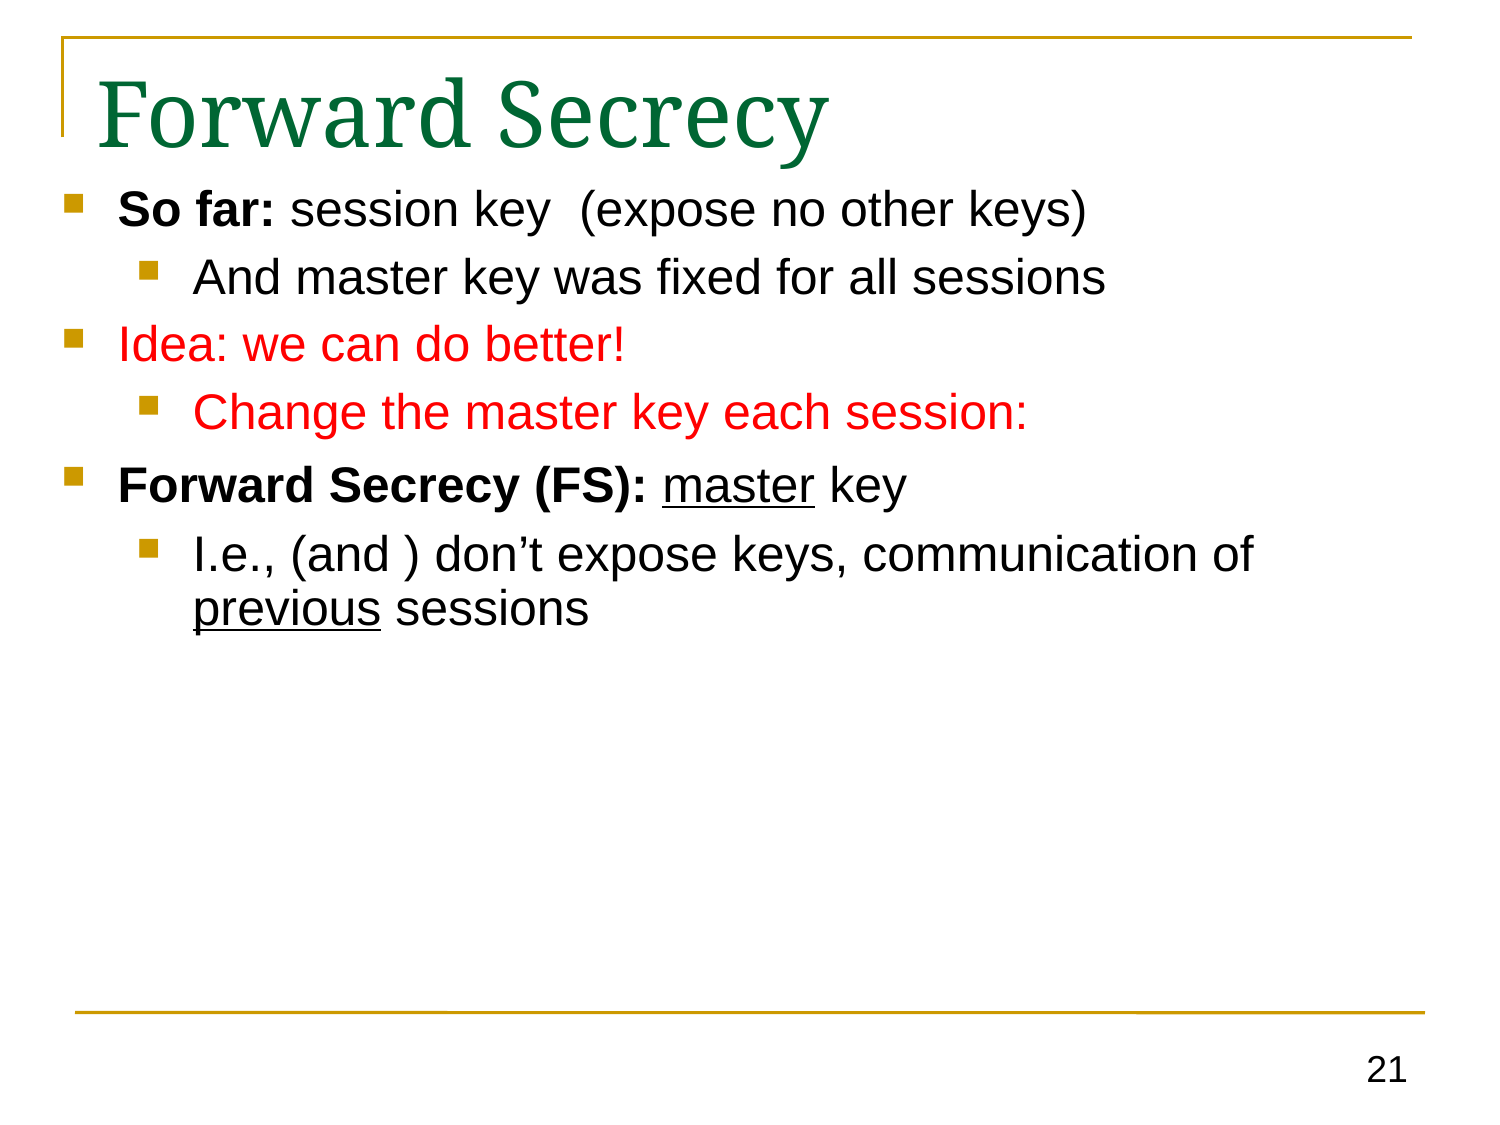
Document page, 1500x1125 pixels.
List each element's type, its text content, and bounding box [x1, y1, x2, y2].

title Forward Secrecy [81, 47, 1419, 168]
text_box 21 [1351, 1023, 1424, 1098]
